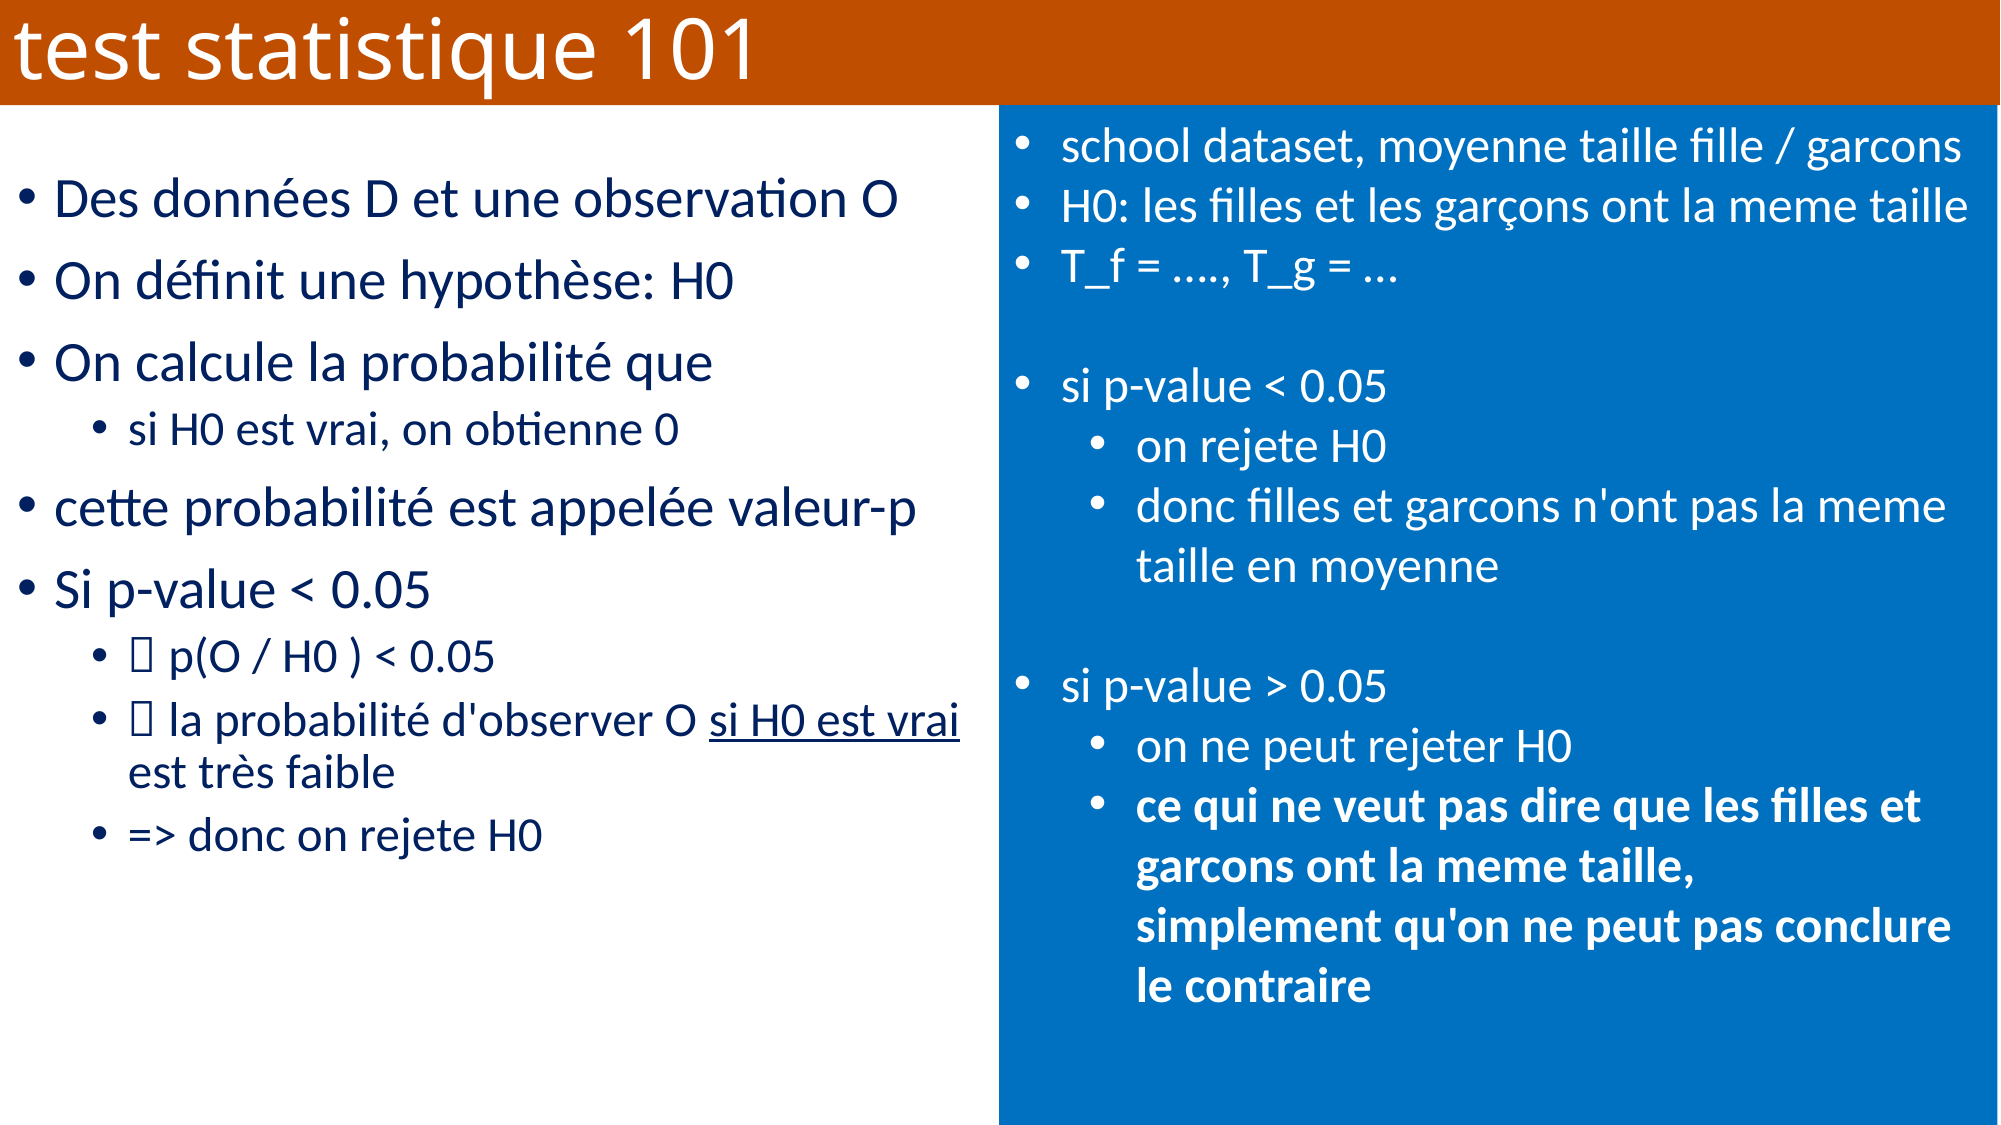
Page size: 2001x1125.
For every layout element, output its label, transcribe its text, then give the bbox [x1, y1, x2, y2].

list Des données D et une observation O On définit une hypothèse: H0 On calcule la probabilité que si H0 est vrai, on obtienne 0 cette probabilité est appelée valeur-p Si p-value < 0.05  p(O / H0 ) < 0.05  la probabilité d'observer O si H0 est vrai est très faible => donc on rejete H0 [2, 160, 999, 875]
text_box school dataset, moyenne taille fille / garcons H0: les filles et les garçons ont la meme taille T_f = …., T_g = … si p-value < 0.05 on rejete H0 donc filles et garcons n'ont pas la meme taille en moyenne si p-value > 0.05 on ne peut rejeter H0 ce qui ne veut pas dire que les filles et garcons ont la meme taille, simplement qu'on ne peut pas conclure le contraire [999, 105, 1998, 1125]
text_box test statistique 101 [0, 0, 2000, 106]
